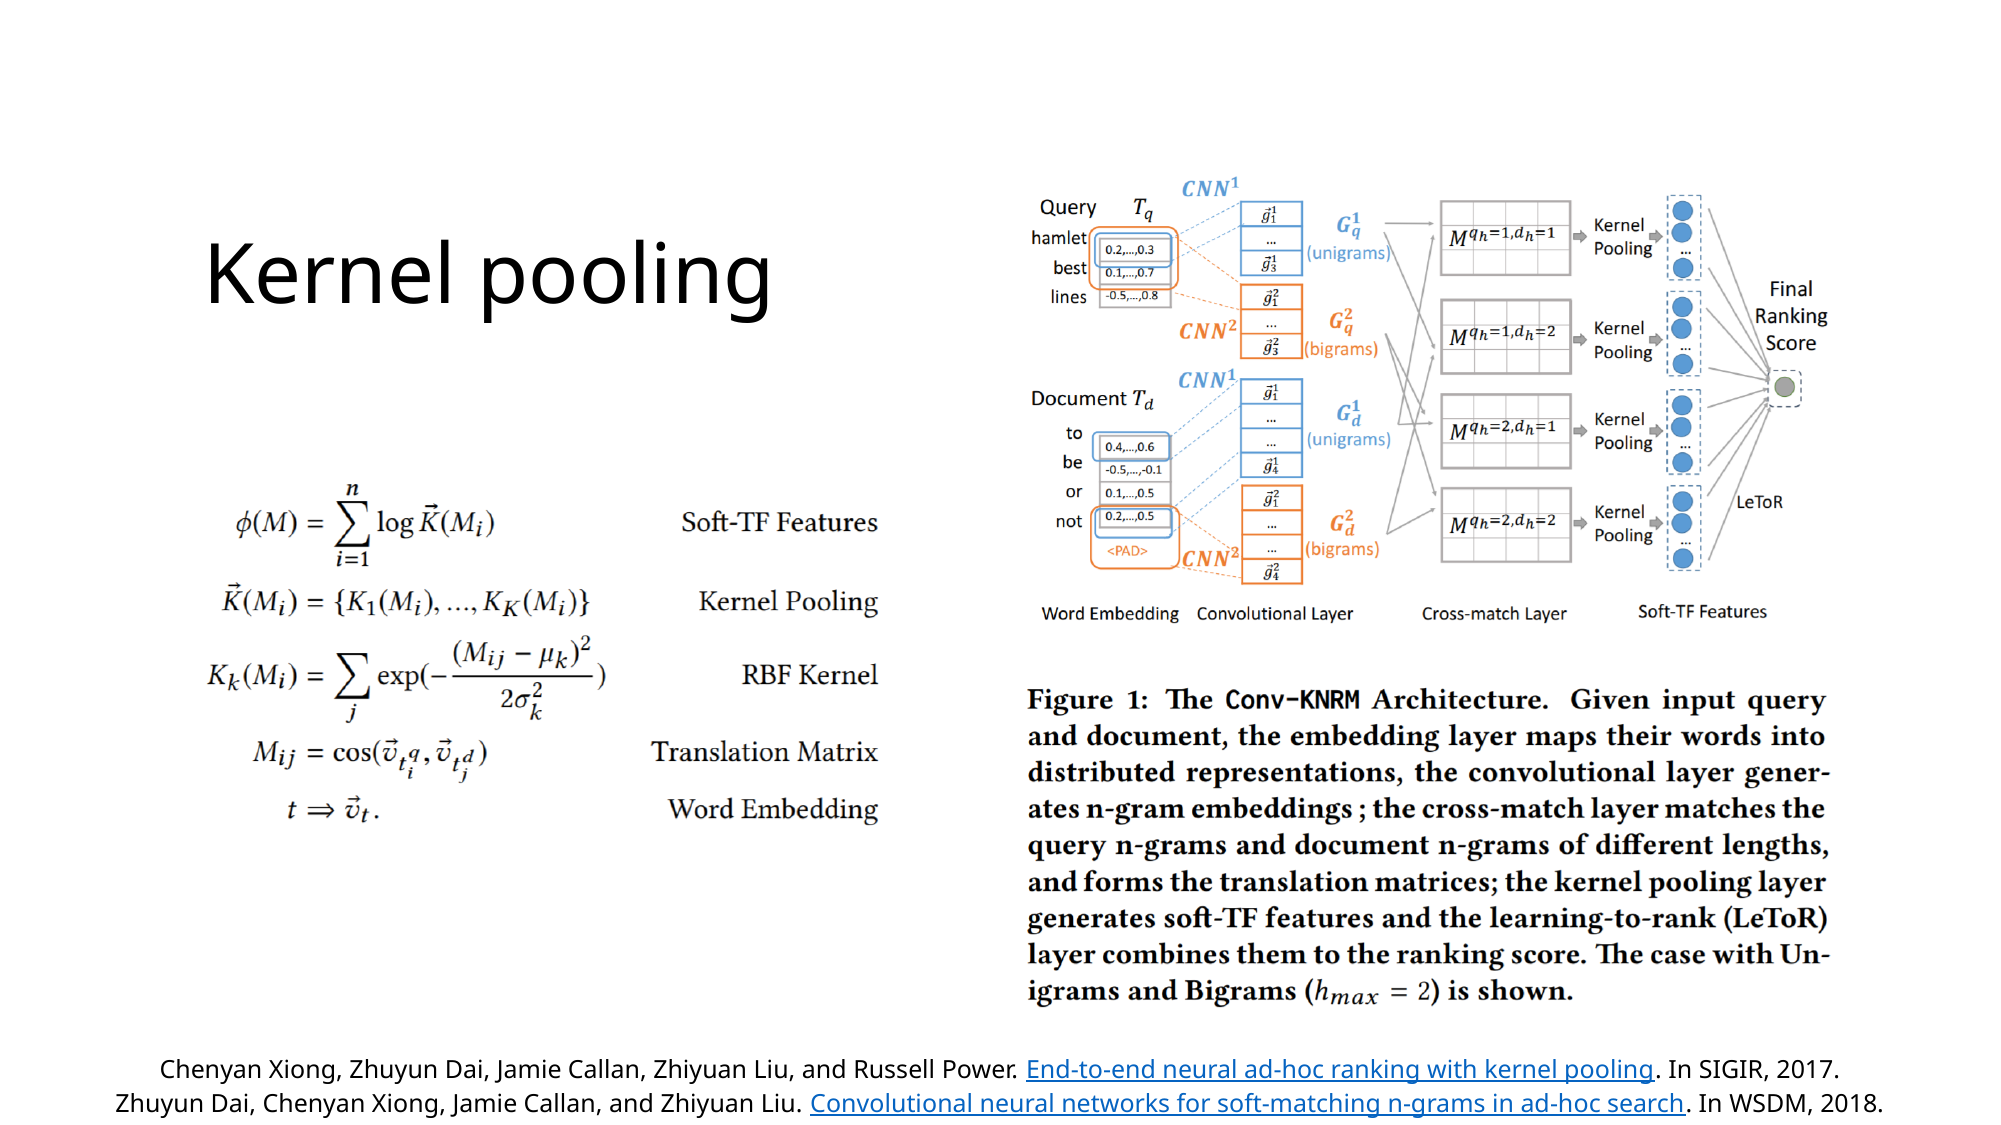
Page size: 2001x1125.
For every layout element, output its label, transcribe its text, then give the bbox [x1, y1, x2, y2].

title Kernel pooling [188, 99, 899, 329]
picture [188, 471, 899, 837]
text_box Chenyan Xiong, Zhuyun Dai, Jamie Callan, Zhiyuan Liu, and Russell Power. End-to-end neural ad-hoc ranking with kernel pooling. In SIGIR, 2017. Zhuyun Dai, Chenyan Xiong, Jamie Callan, and Zhiyuan Liu. Convolutional neural networks for soft-matching n-grams in ad-hoc search. In WSDM, 2018. [29, 1046, 1971, 1125]
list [1007, 163, 1846, 1017]
